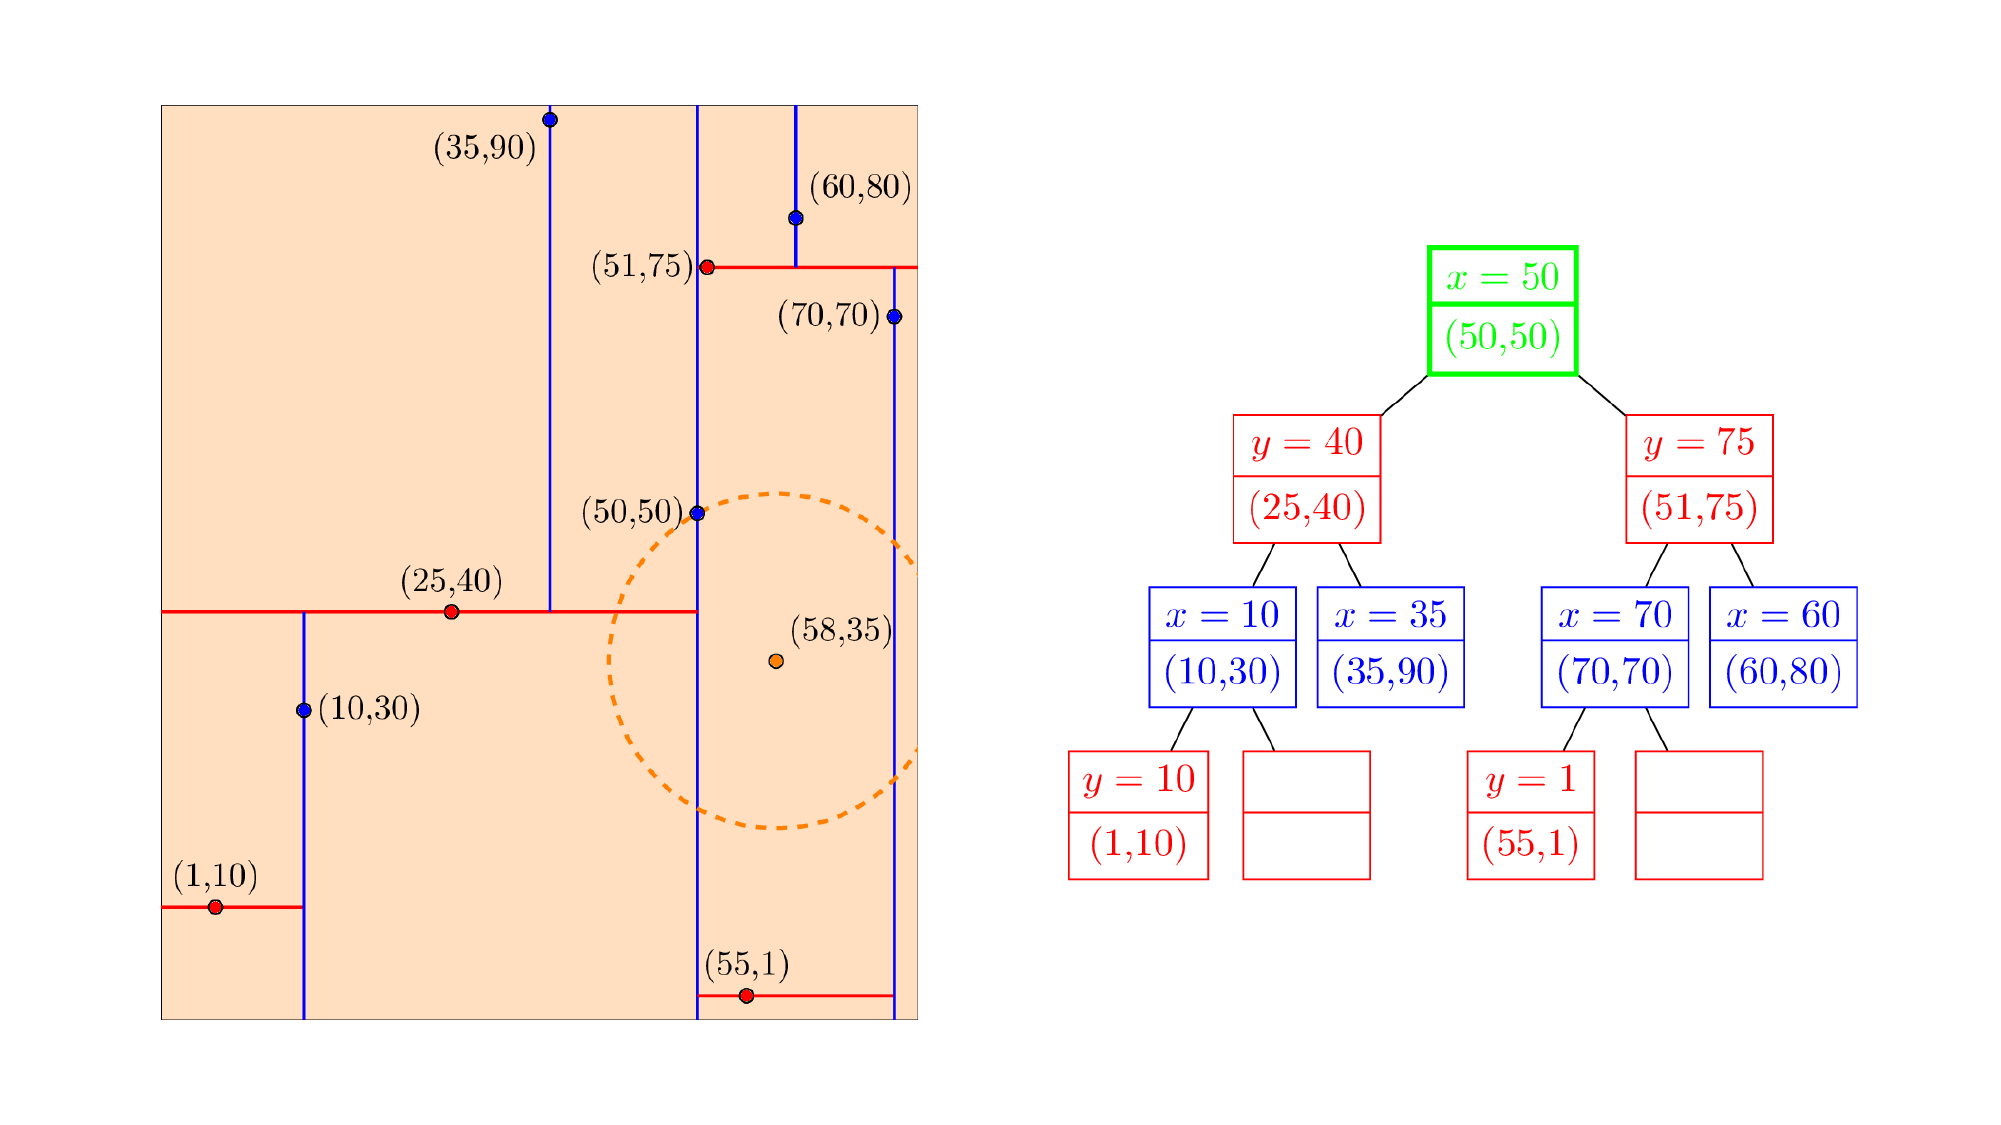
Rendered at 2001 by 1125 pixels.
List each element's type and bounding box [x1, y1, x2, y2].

picture [161, 105, 918, 1020]
picture [1026, 198, 1895, 927]
